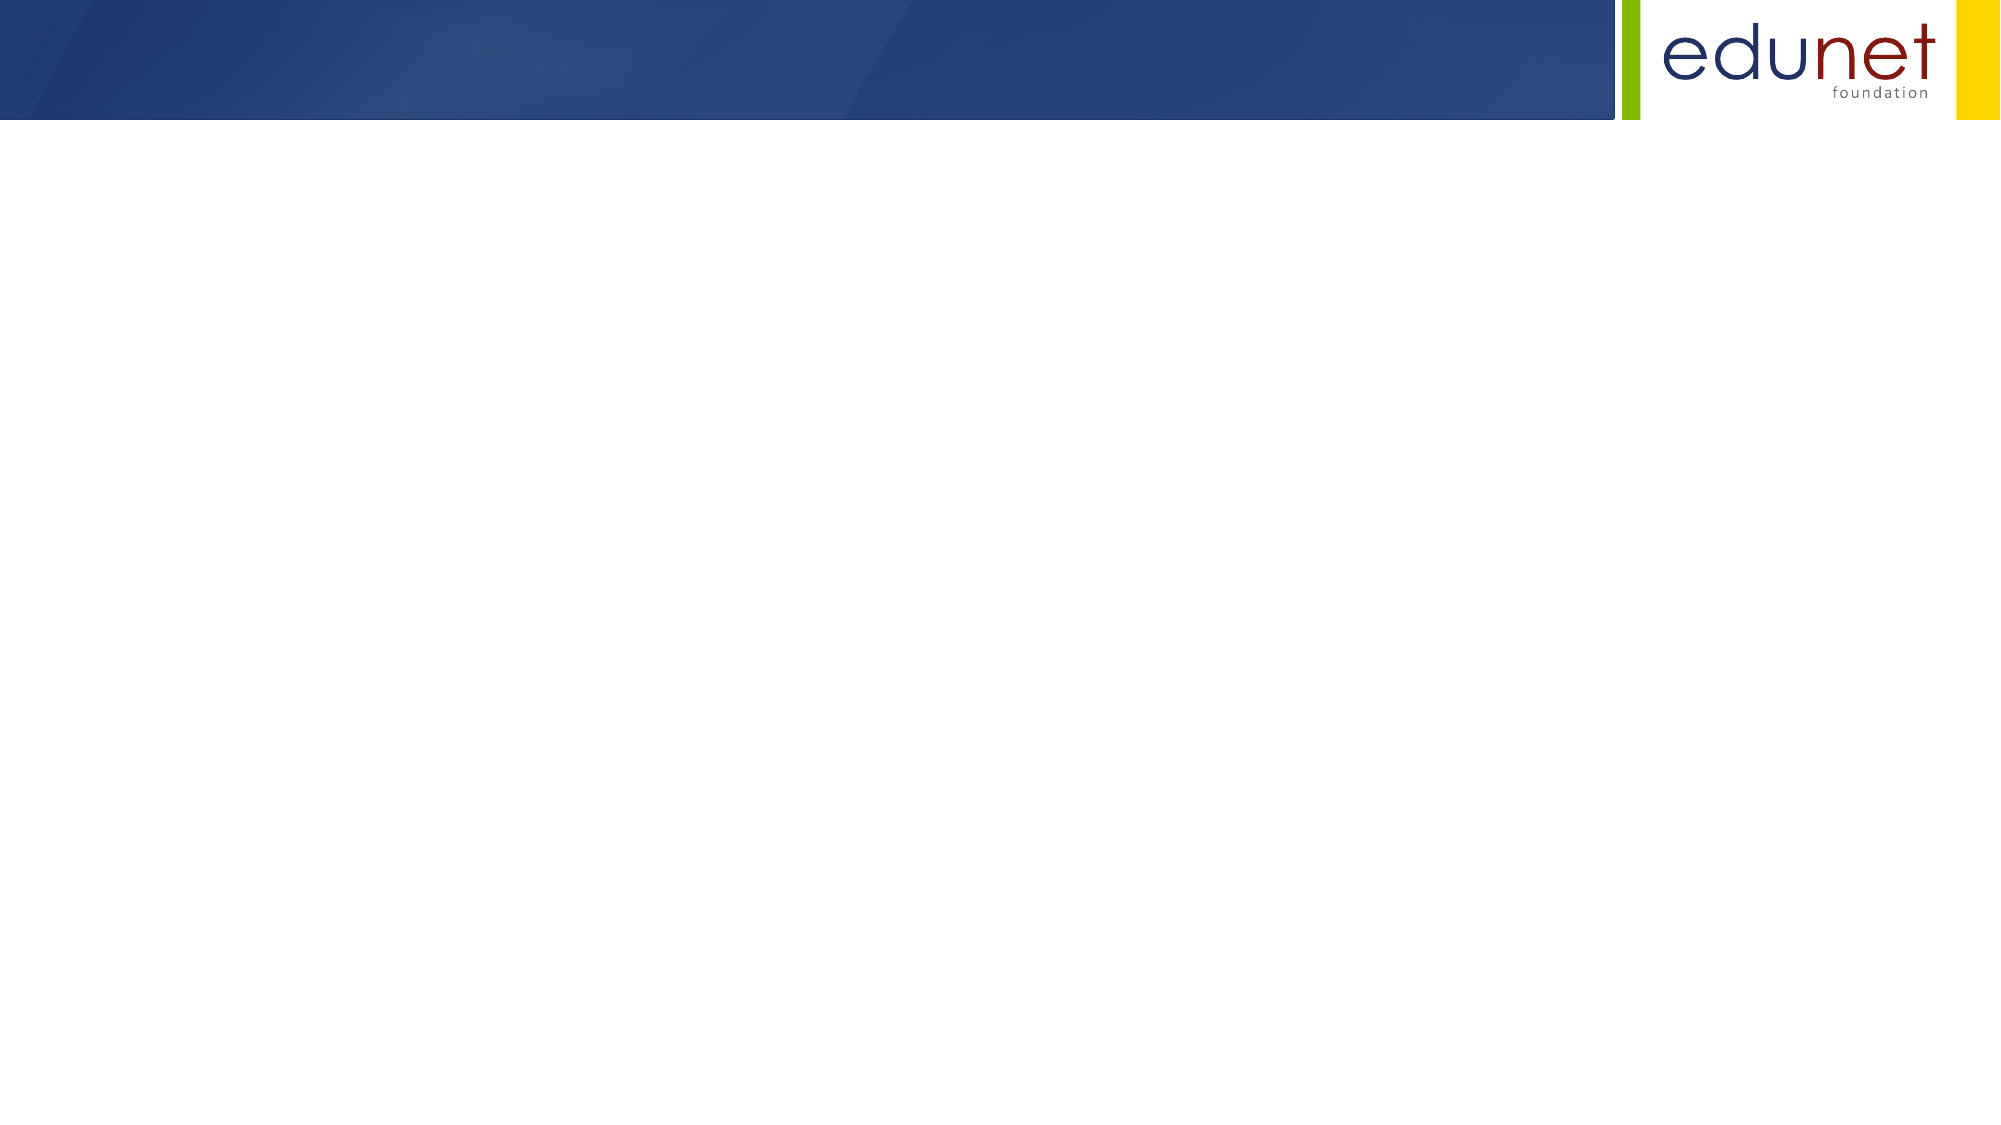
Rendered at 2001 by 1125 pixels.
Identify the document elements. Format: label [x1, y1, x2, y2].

picture [1652, 12, 1948, 108]
